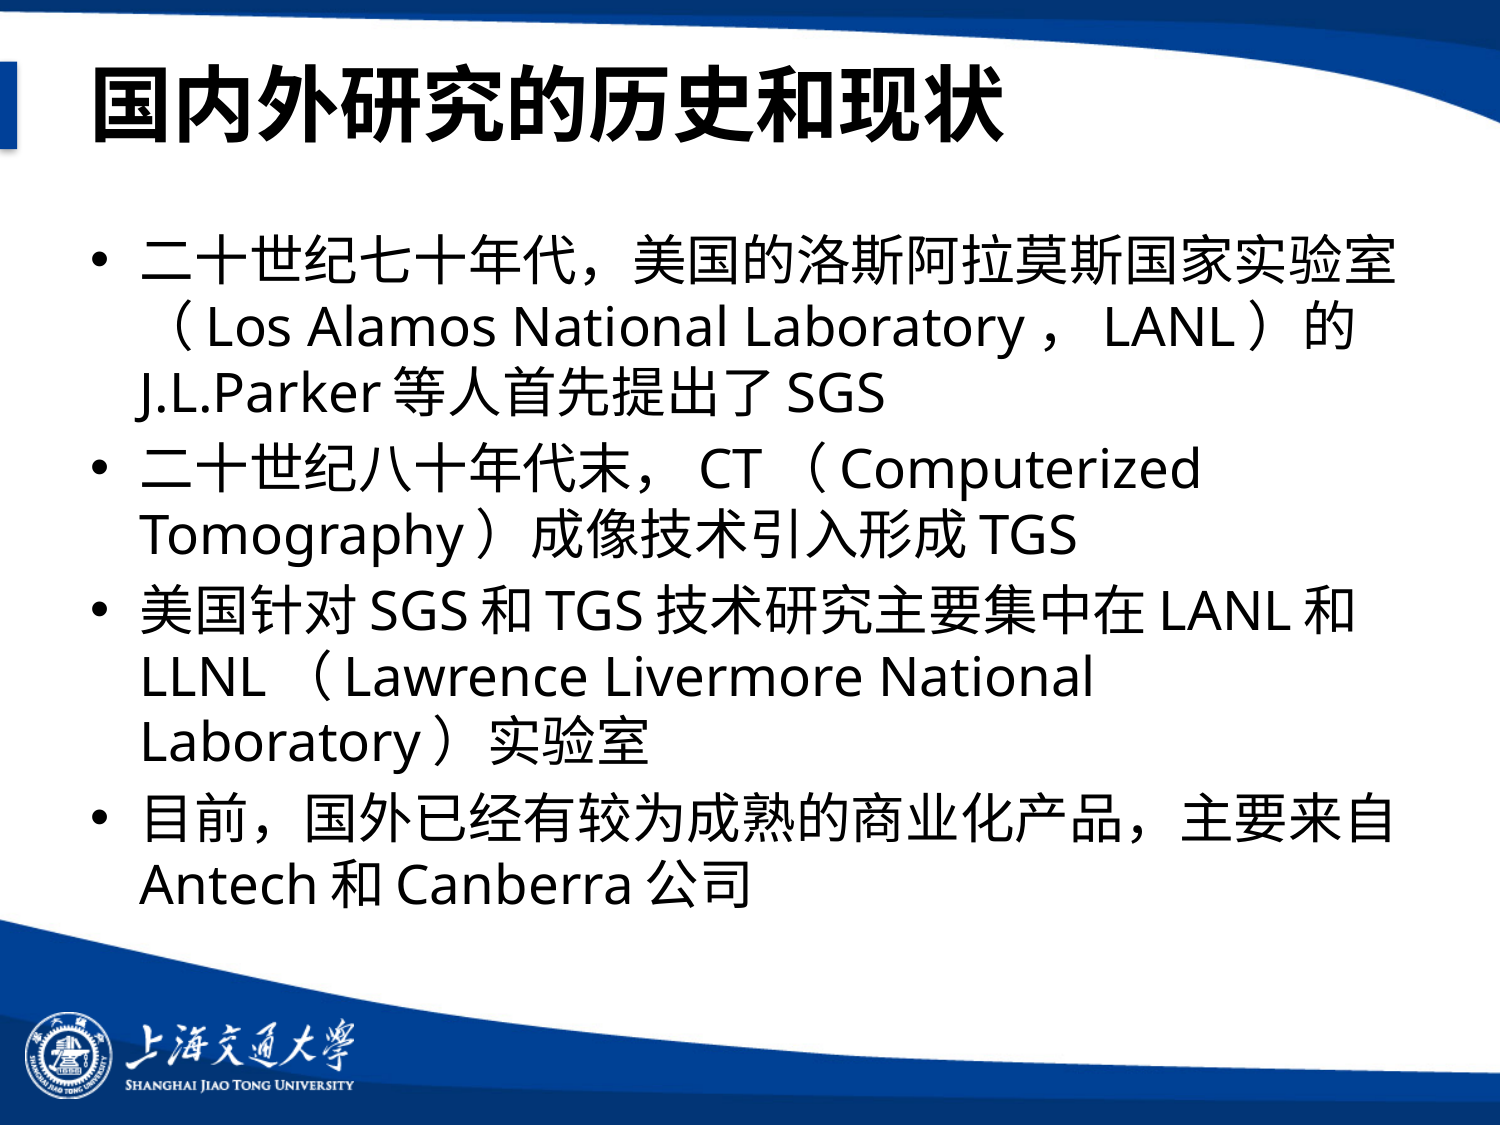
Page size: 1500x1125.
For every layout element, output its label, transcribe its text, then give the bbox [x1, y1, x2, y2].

title 国内外研究的历史和现状 [75, 45, 1112, 170]
list 二十世纪七十年代，美国的洛斯阿拉莫斯国家实验室（Los Alamos National Laboratory，LANL）的J.L.Parker等人首先提出了SGS 二十世纪八十年代末，CT（Computerized Tomography）成像技术引入形成TGS 美国针对SGS和TGS技术研究主要集中在LANL和LLNL（Lawrence Livermore National Laboratory）实验室 目前，国外已经有较为成熟的商业化产品，主要来自Antech和Canberra公司 [75, 218, 1425, 927]
picture [0, 0, 1500, 1125]
